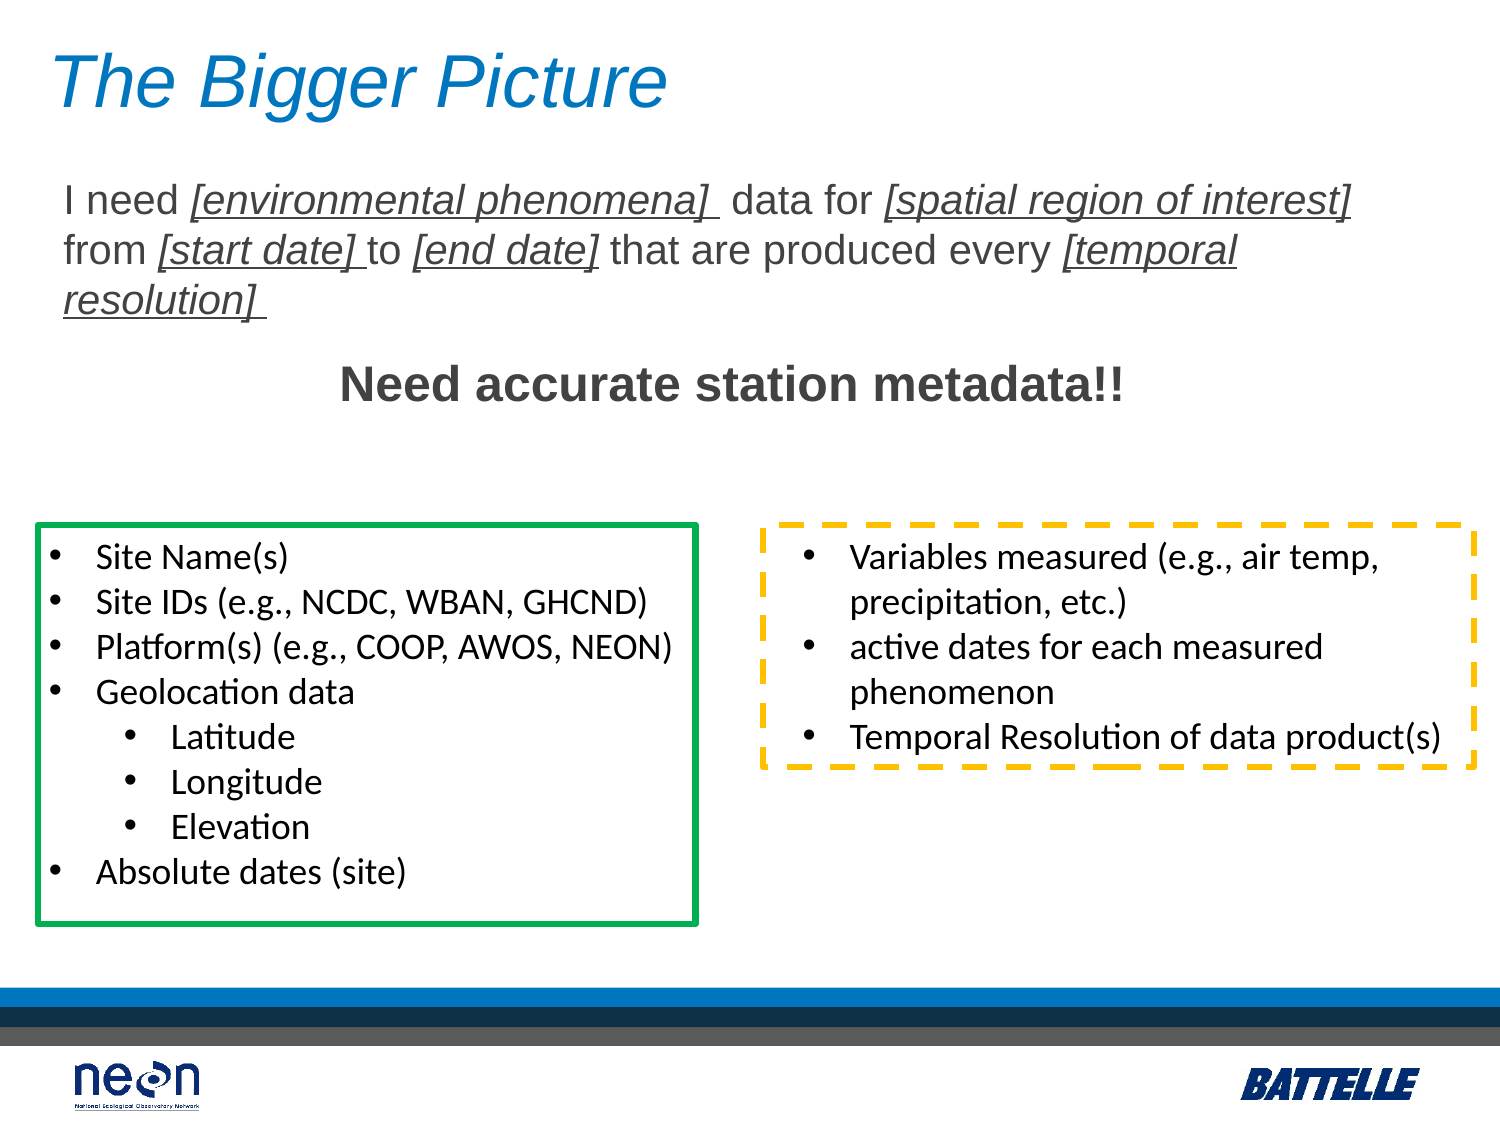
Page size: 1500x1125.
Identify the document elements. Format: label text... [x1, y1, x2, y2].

text_box Site Name(s) Site IDs (e.g., NCDC, WBAN, GHCND) Platform(s) (e.g., COOP, AWOS, NEON) Geolocation data Latitude Longitude Elevation Absolute dates (site) [34, 524, 785, 945]
text_box I need [environmental phenomena] data for [spatial region of interest] from [start date] to [end date] that are produced every [temporal resolution] [48, 165, 1456, 376]
picture [75, 1061, 199, 1111]
text_box [762, 524, 1474, 768]
text_box Need accurate station metadata!! [324, 376, 1163, 465]
text_box The Bigger Picture [48, 40, 1216, 123]
picture [1240, 1068, 1420, 1100]
text_box [37, 524, 696, 925]
